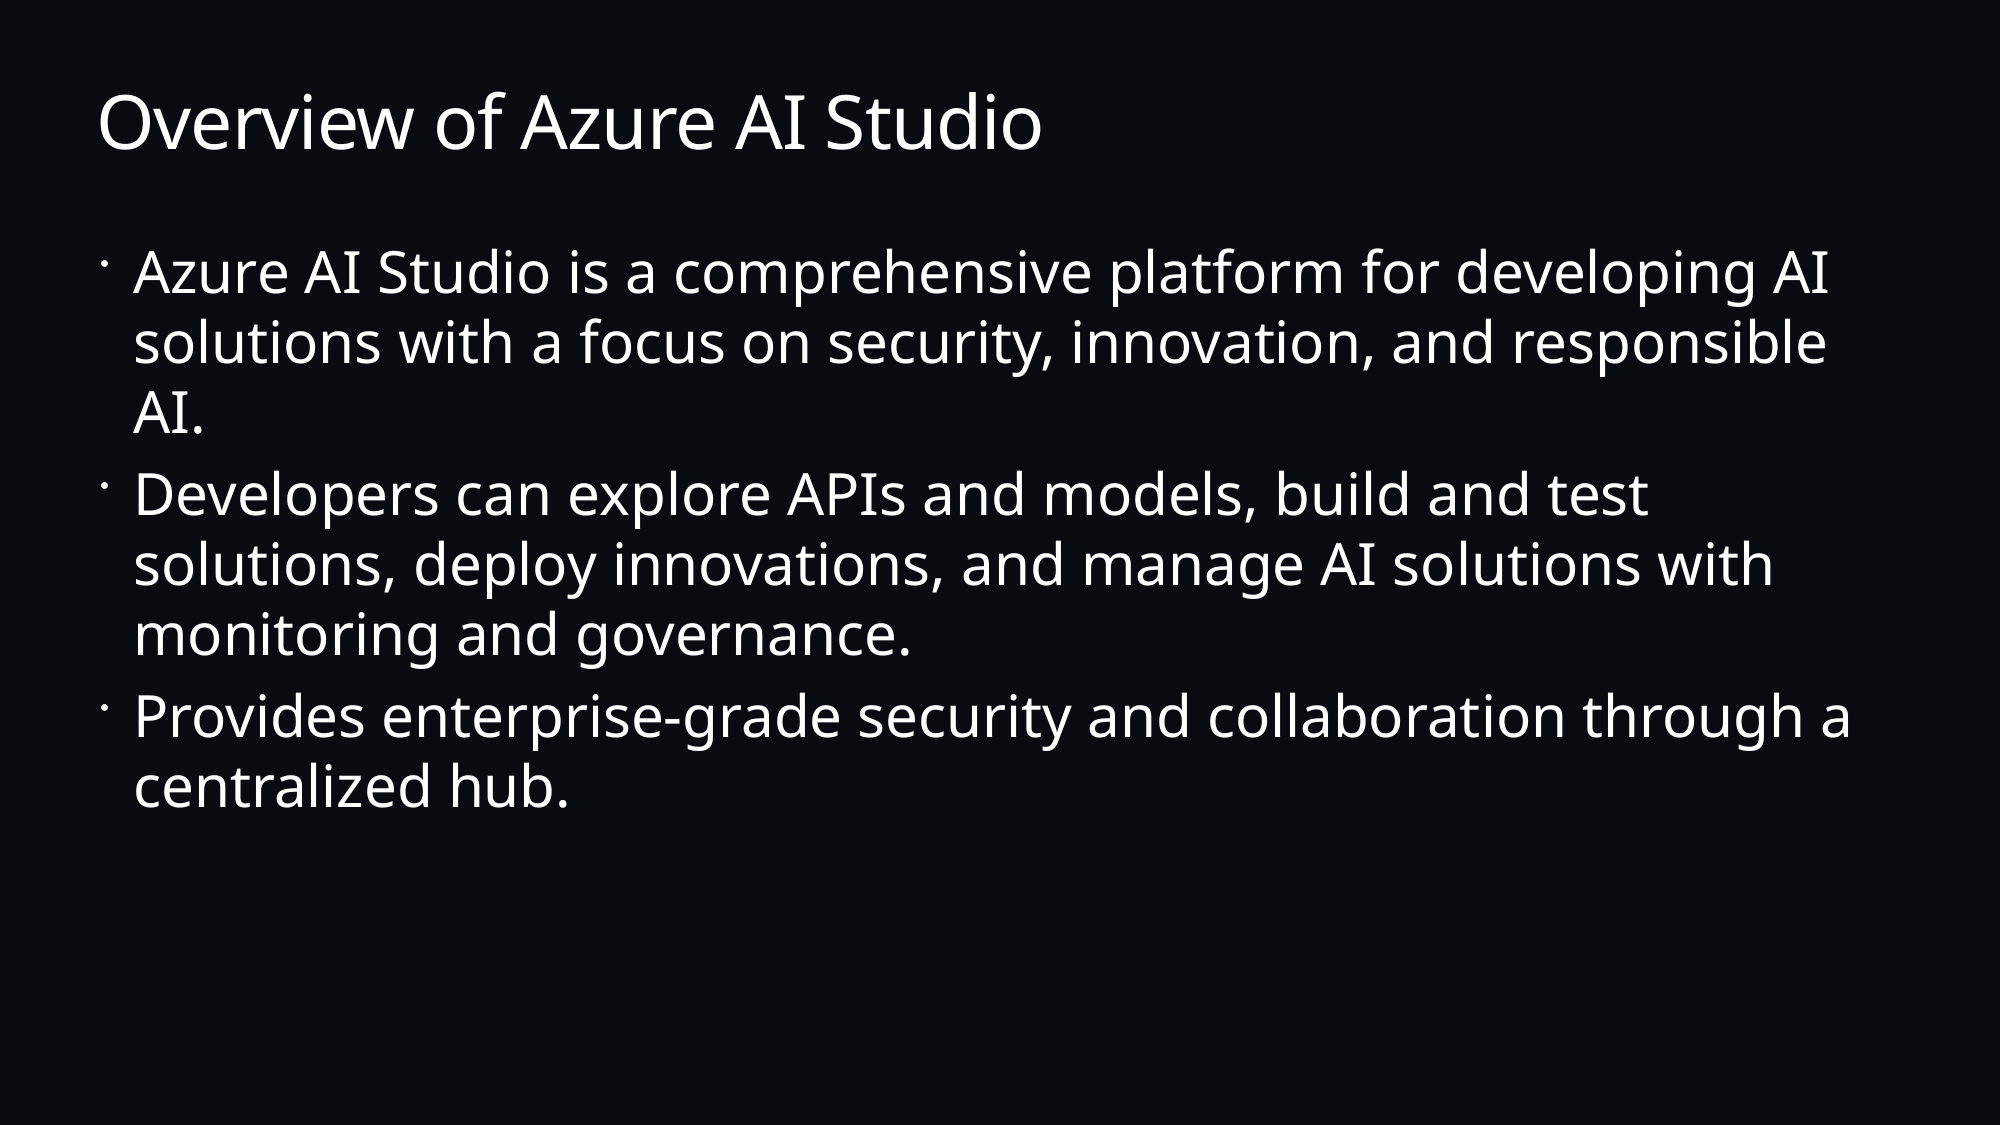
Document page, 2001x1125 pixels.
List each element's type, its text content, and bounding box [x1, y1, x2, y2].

title Overview of Azure AI Studio [96, 75, 1904, 166]
list Azure AI Studio is a comprehensive platform for developing AI solutions with a focus on security, innovation, and responsible AI. Developers can explore APIs and models, build and test solutions, deploy innovations, and manage AI solutions with monitoring and governance. Provides enterprise-grade security and collaboration through a centralized hub. [95, 235, 1904, 759]
